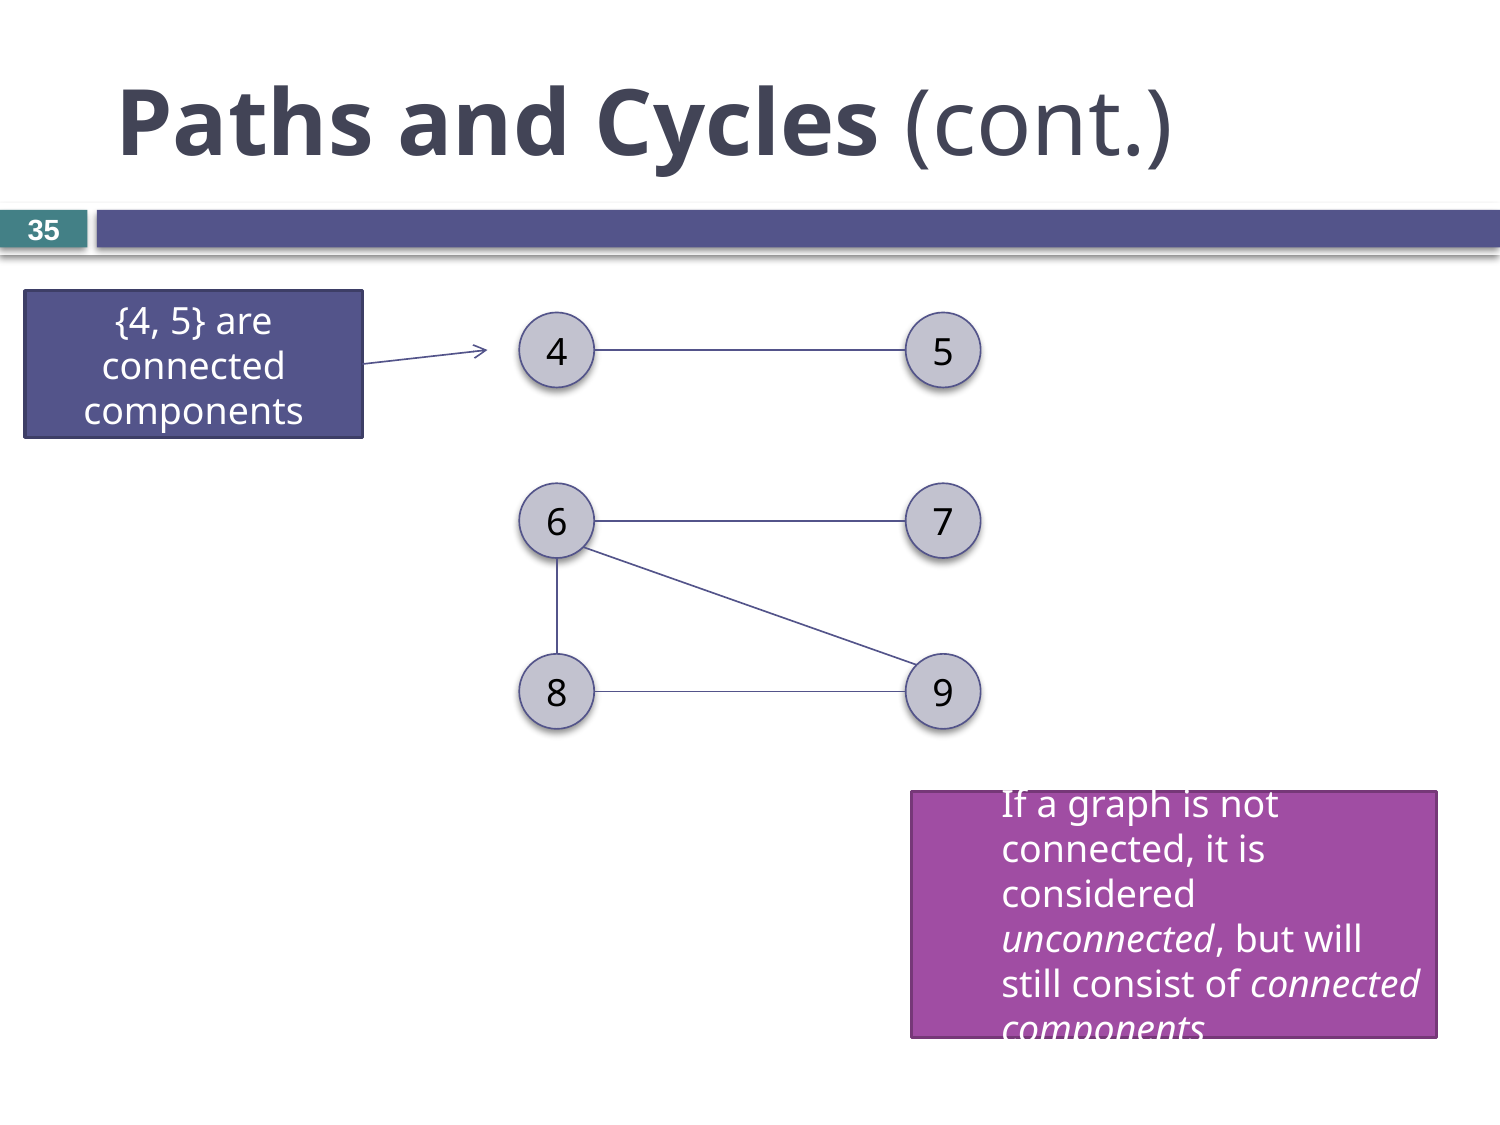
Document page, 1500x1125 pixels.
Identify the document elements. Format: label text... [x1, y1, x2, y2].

text_box {4, 5} are connected components [23, 289, 364, 439]
slide_number 35 [0, 208, 88, 249]
title Paths and Cycles (cont.) [100, 37, 1438, 200]
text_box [362, 349, 488, 365]
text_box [518, 312, 981, 730]
text_box If a graph is not connected, it is considered unconnected, but will still consist of connected components [910, 790, 1438, 1039]
